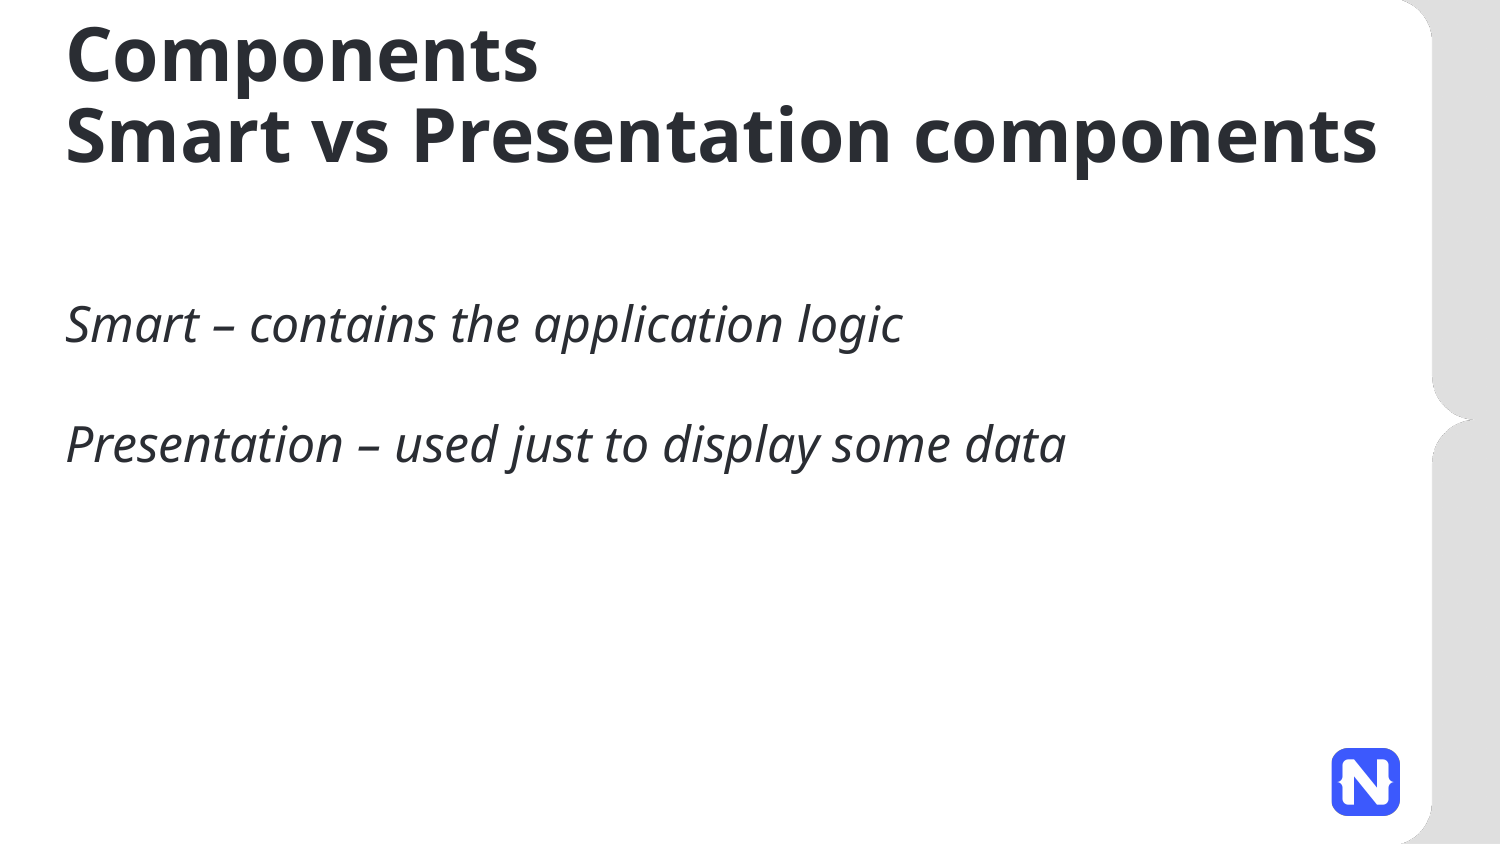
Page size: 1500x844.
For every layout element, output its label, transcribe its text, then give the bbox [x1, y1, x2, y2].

title Components Smart vs Presentation components [53, 64, 1449, 132]
picture [1331, 0, 1500, 844]
list Smart – contains the application logic Presentation – used just to display some data [53, 221, 1449, 658]
